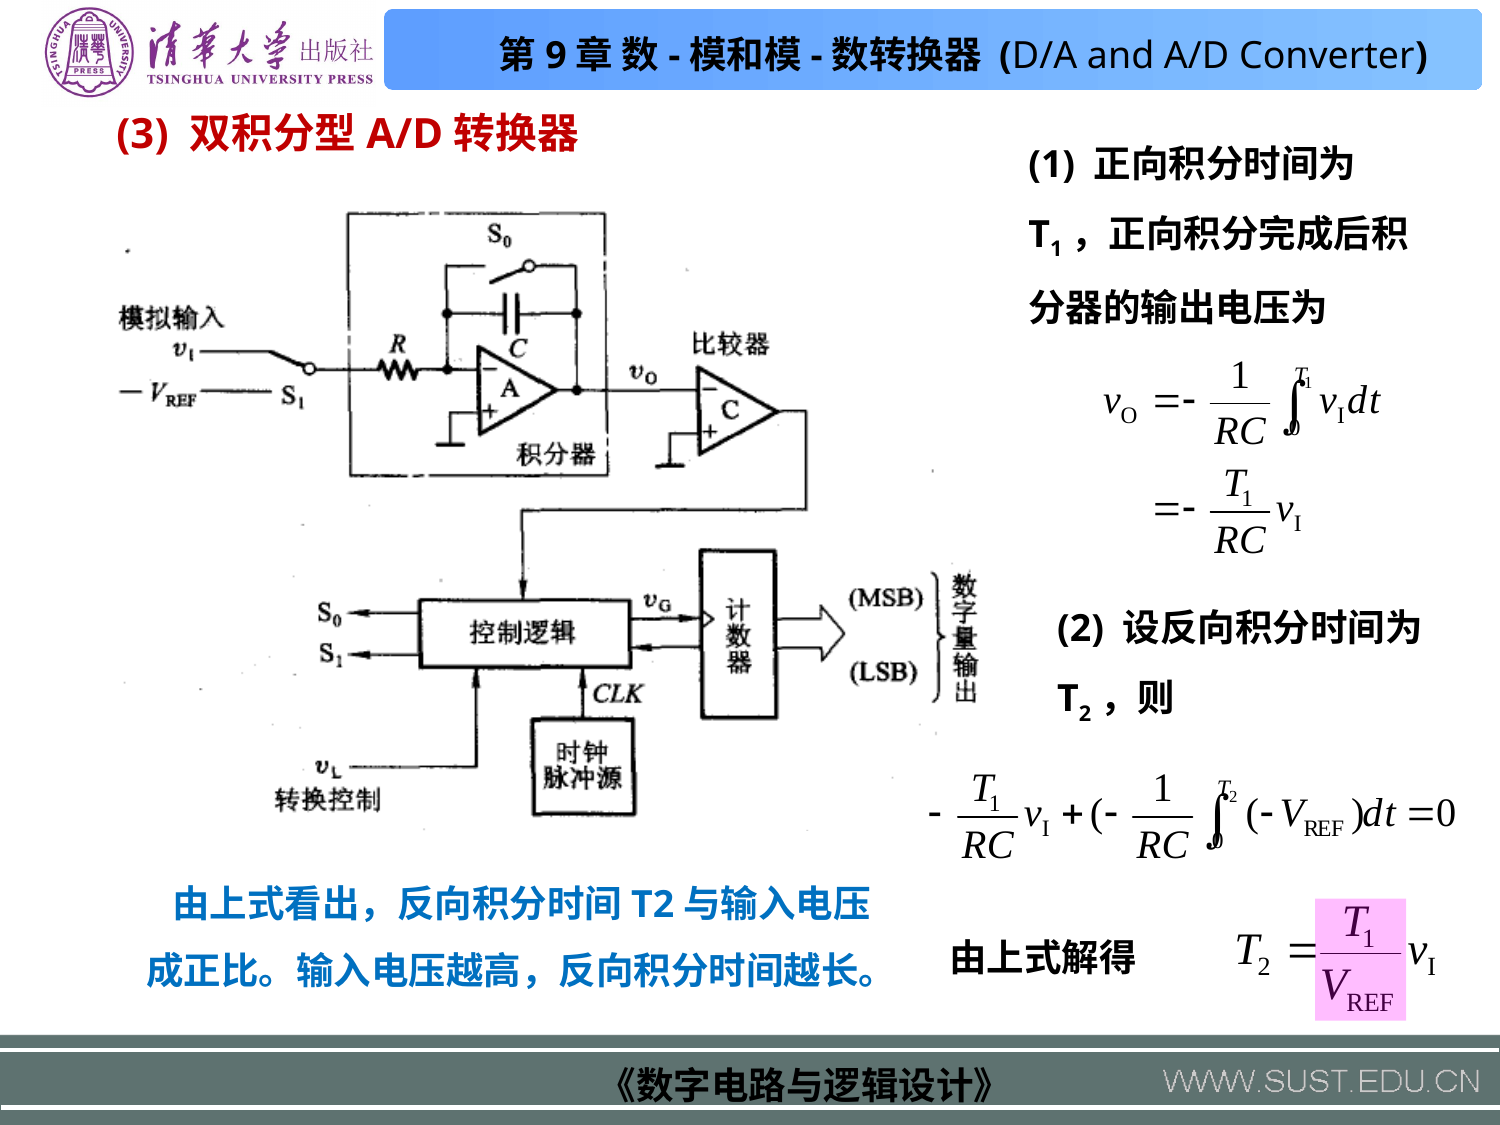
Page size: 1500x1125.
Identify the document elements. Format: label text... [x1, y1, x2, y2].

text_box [921, 762, 1464, 868]
text_box 由上式解得 [934, 926, 1205, 987]
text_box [1151, 1057, 1492, 1105]
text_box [1097, 348, 1388, 563]
text_box 由上式看出，反向积分时间T2与输入电压成正比。输入电压越高，反向积分时间越长。 [131, 849, 923, 1000]
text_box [1230, 893, 1443, 1021]
text_box (1) 正向积分时间为T1，正向积分完成后积分器的输出电压为 [1013, 109, 1429, 337]
text_box (3) 双积分型A/D转换器 [101, 99, 594, 165]
picture [41, 0, 376, 107]
picture [107, 191, 988, 831]
text_box (2) 设反向积分时间为T2，则 [1042, 573, 1443, 733]
